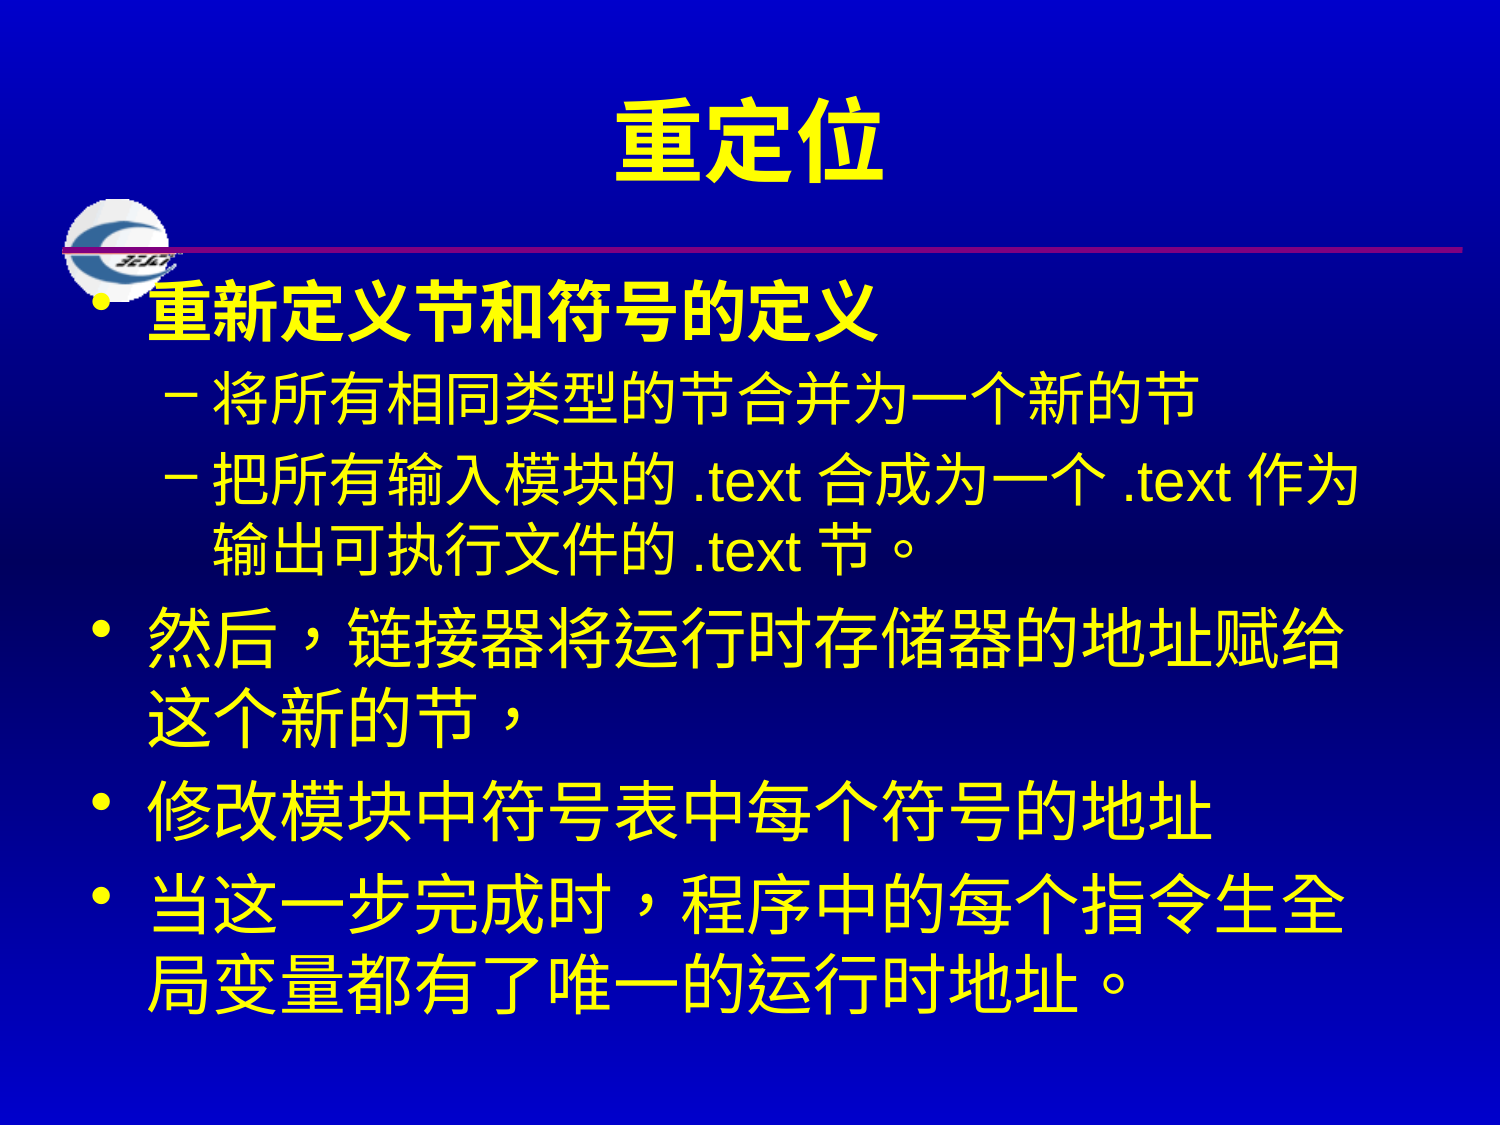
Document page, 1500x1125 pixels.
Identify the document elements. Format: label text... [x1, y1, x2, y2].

picture [62, 253, 183, 302]
title 重定位 [75, 45, 1425, 233]
picture [62, 199, 183, 247]
list 重新定义节和符号的定义 将所有相同类型的节合并为一个新的节 把所有输入模块的.text合成为一个.text作为输出可执行文件的.text节。 然后，链接器将运行时存储器的地址赋给这个新的节， 修改模块中符号表中每个符号的地址 当这一步完成时，程序中的每个指令生全局变量都有了唯一的运行时地址。 [75, 262, 1425, 1005]
